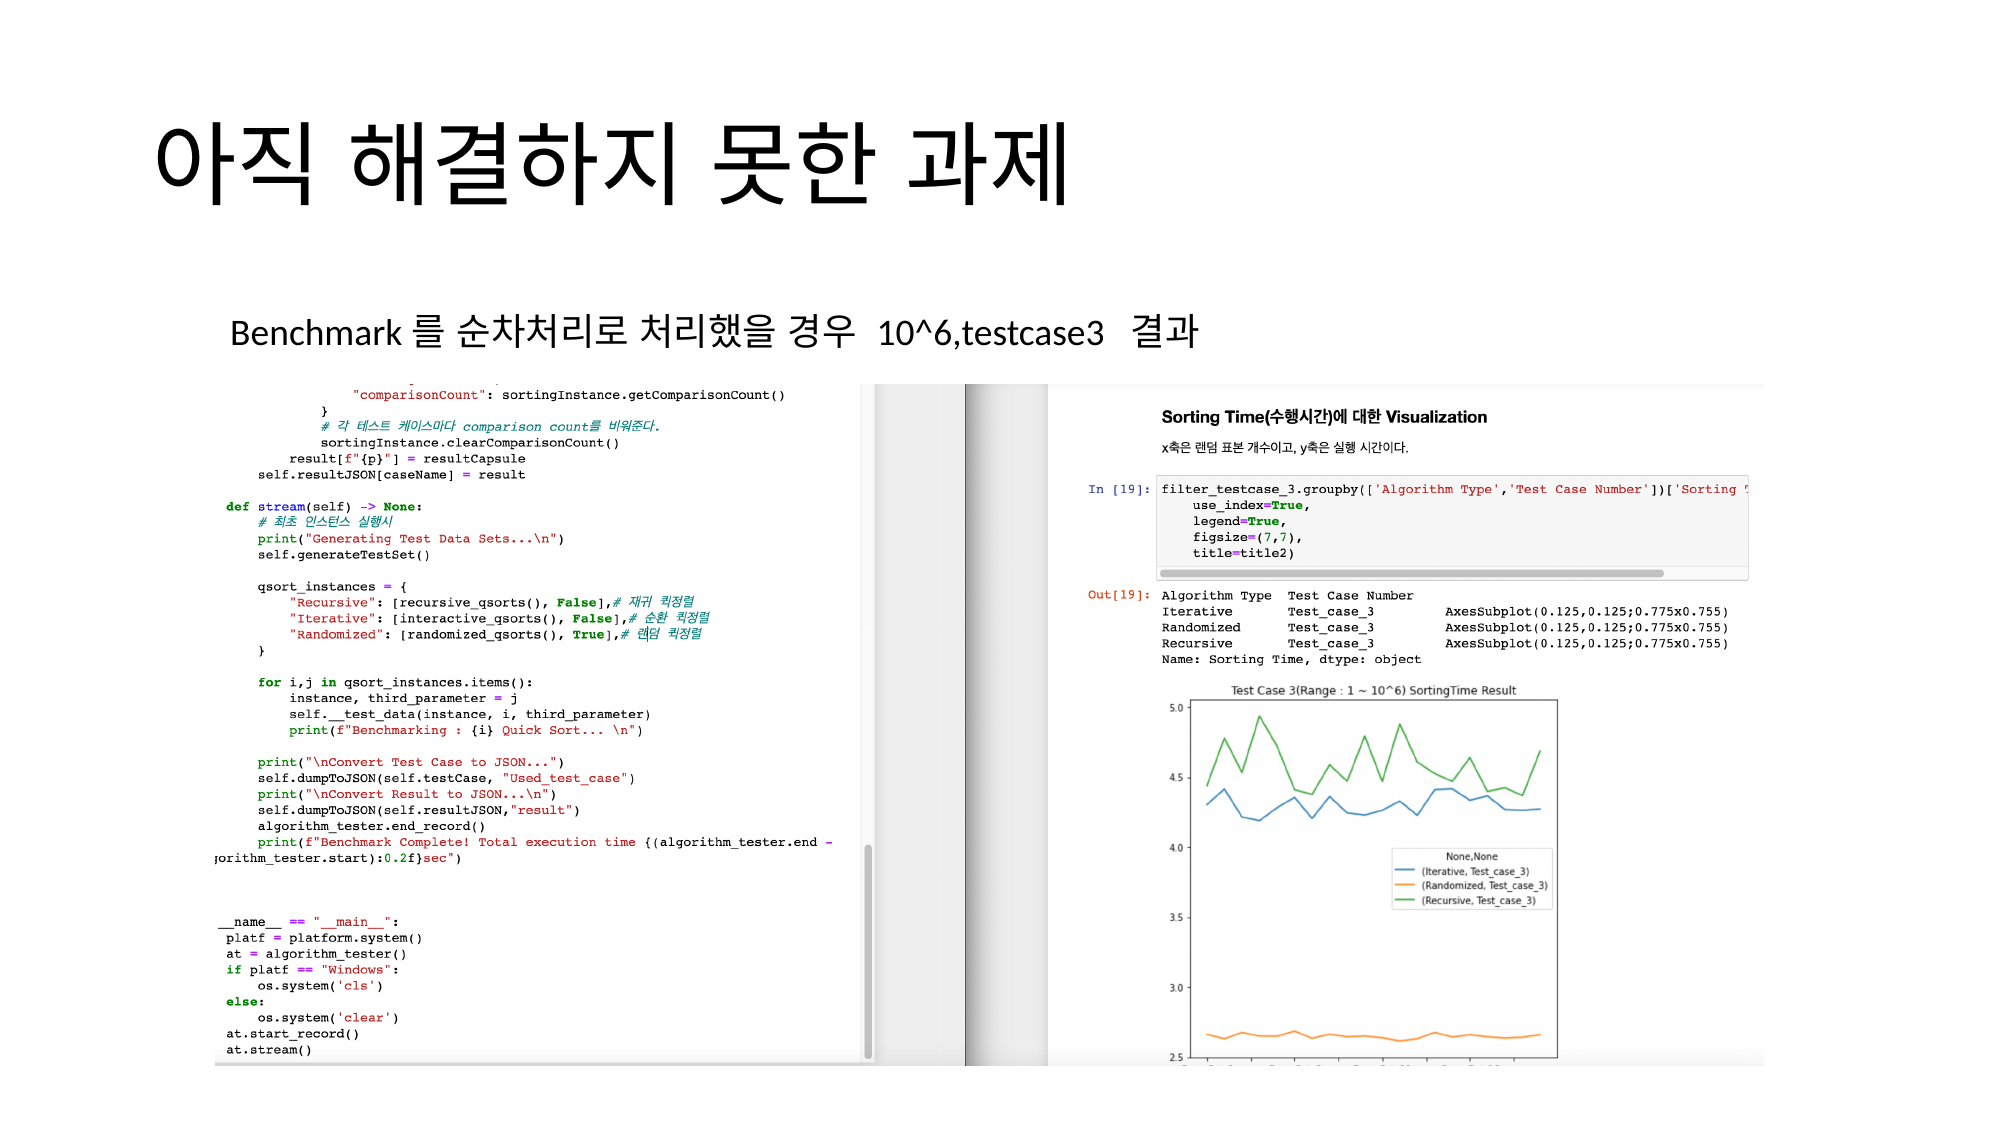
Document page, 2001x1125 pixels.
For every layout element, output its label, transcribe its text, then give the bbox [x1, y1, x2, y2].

text_box Benchmark를 순차처리로 처리했을 경우 10^6,testcase3 결과 [215, 300, 1398, 361]
title 아직 해결하지 못한 과제 [137, 59, 1863, 278]
picture [215, 384, 1764, 1066]
